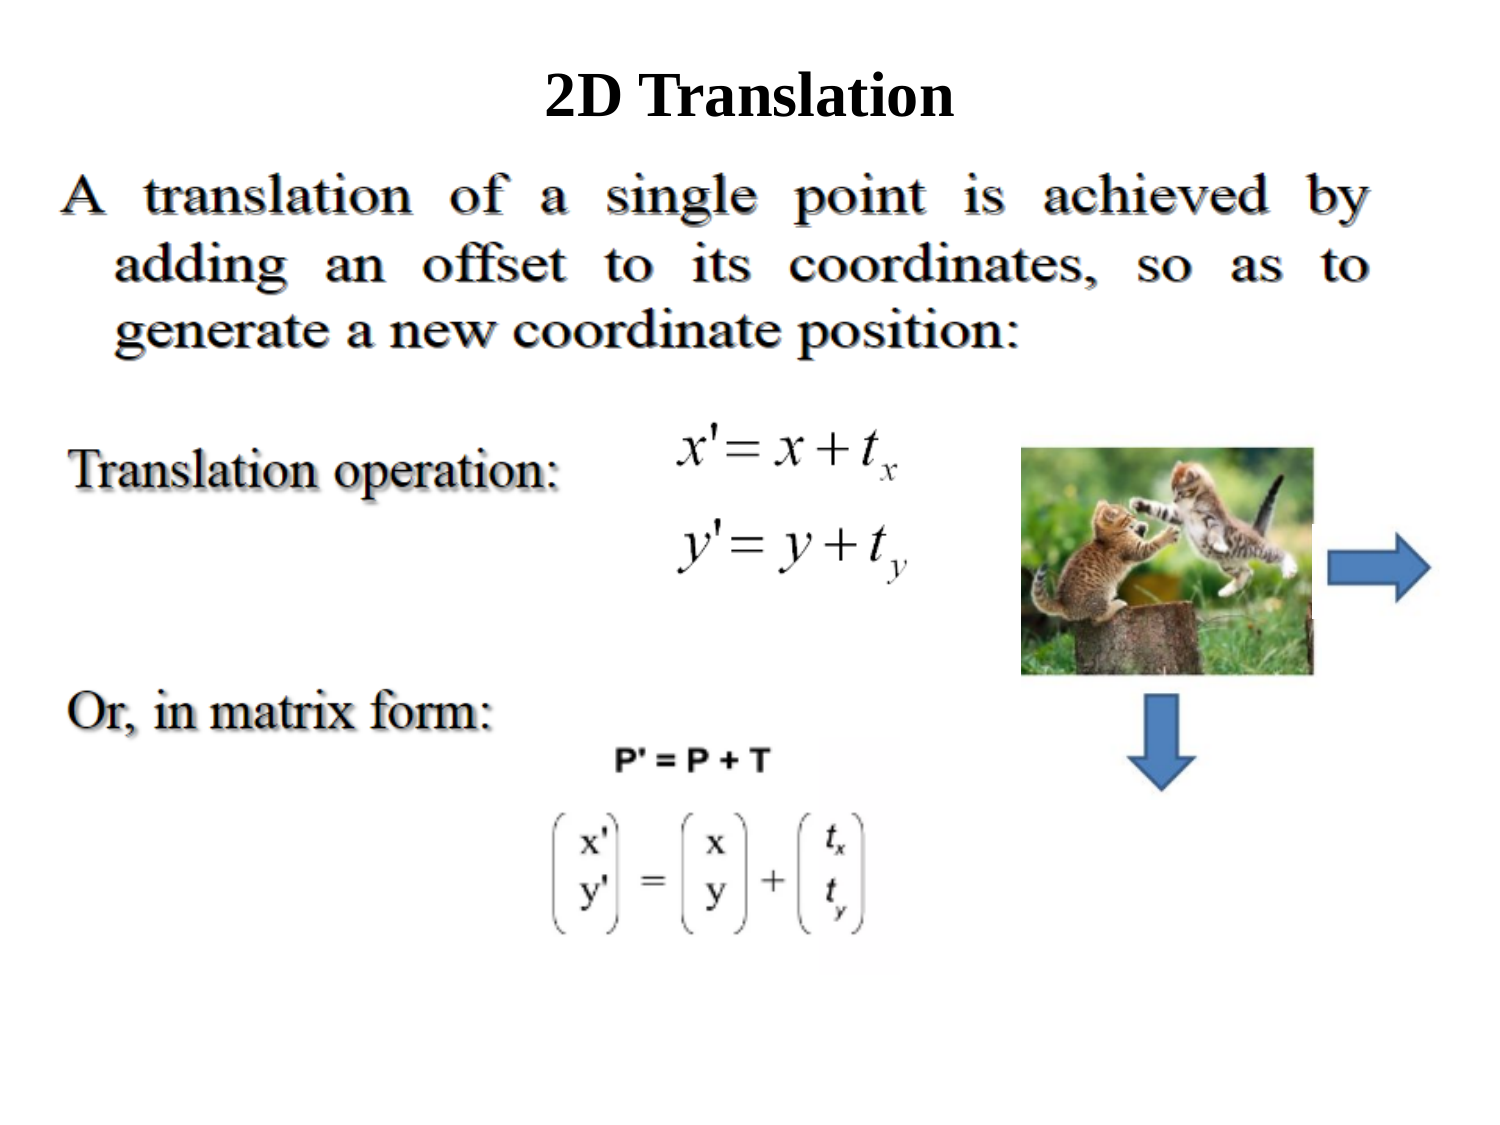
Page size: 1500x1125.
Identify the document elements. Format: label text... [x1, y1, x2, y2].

picture [49, 162, 1388, 976]
title 2D Translation [75, 45, 1425, 138]
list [974, 430, 1323, 801]
picture [1312, 524, 1449, 619]
